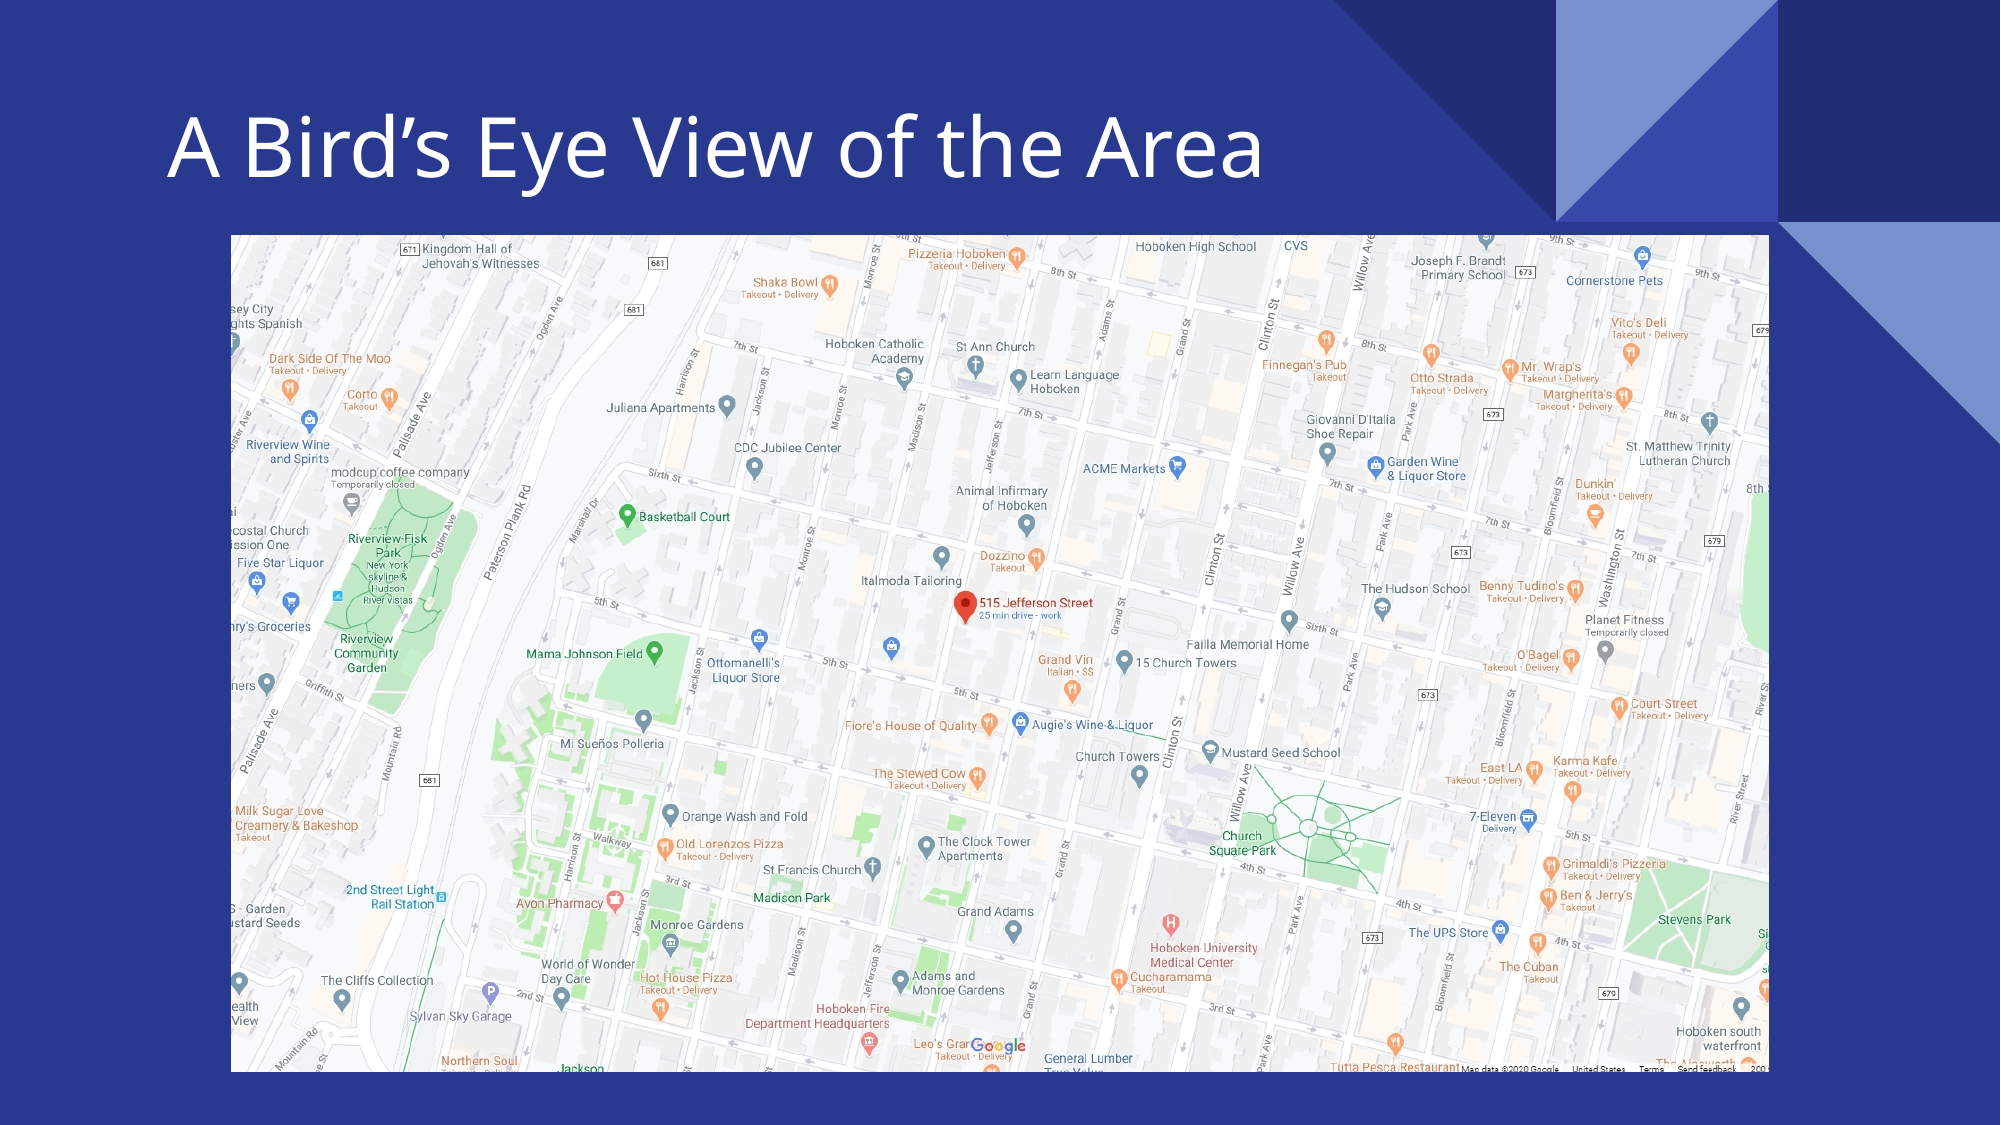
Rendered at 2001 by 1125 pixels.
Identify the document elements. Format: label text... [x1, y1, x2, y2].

picture [230, 235, 1770, 1072]
title A Bird’s Eye View of the Area [146, 52, 1946, 236]
